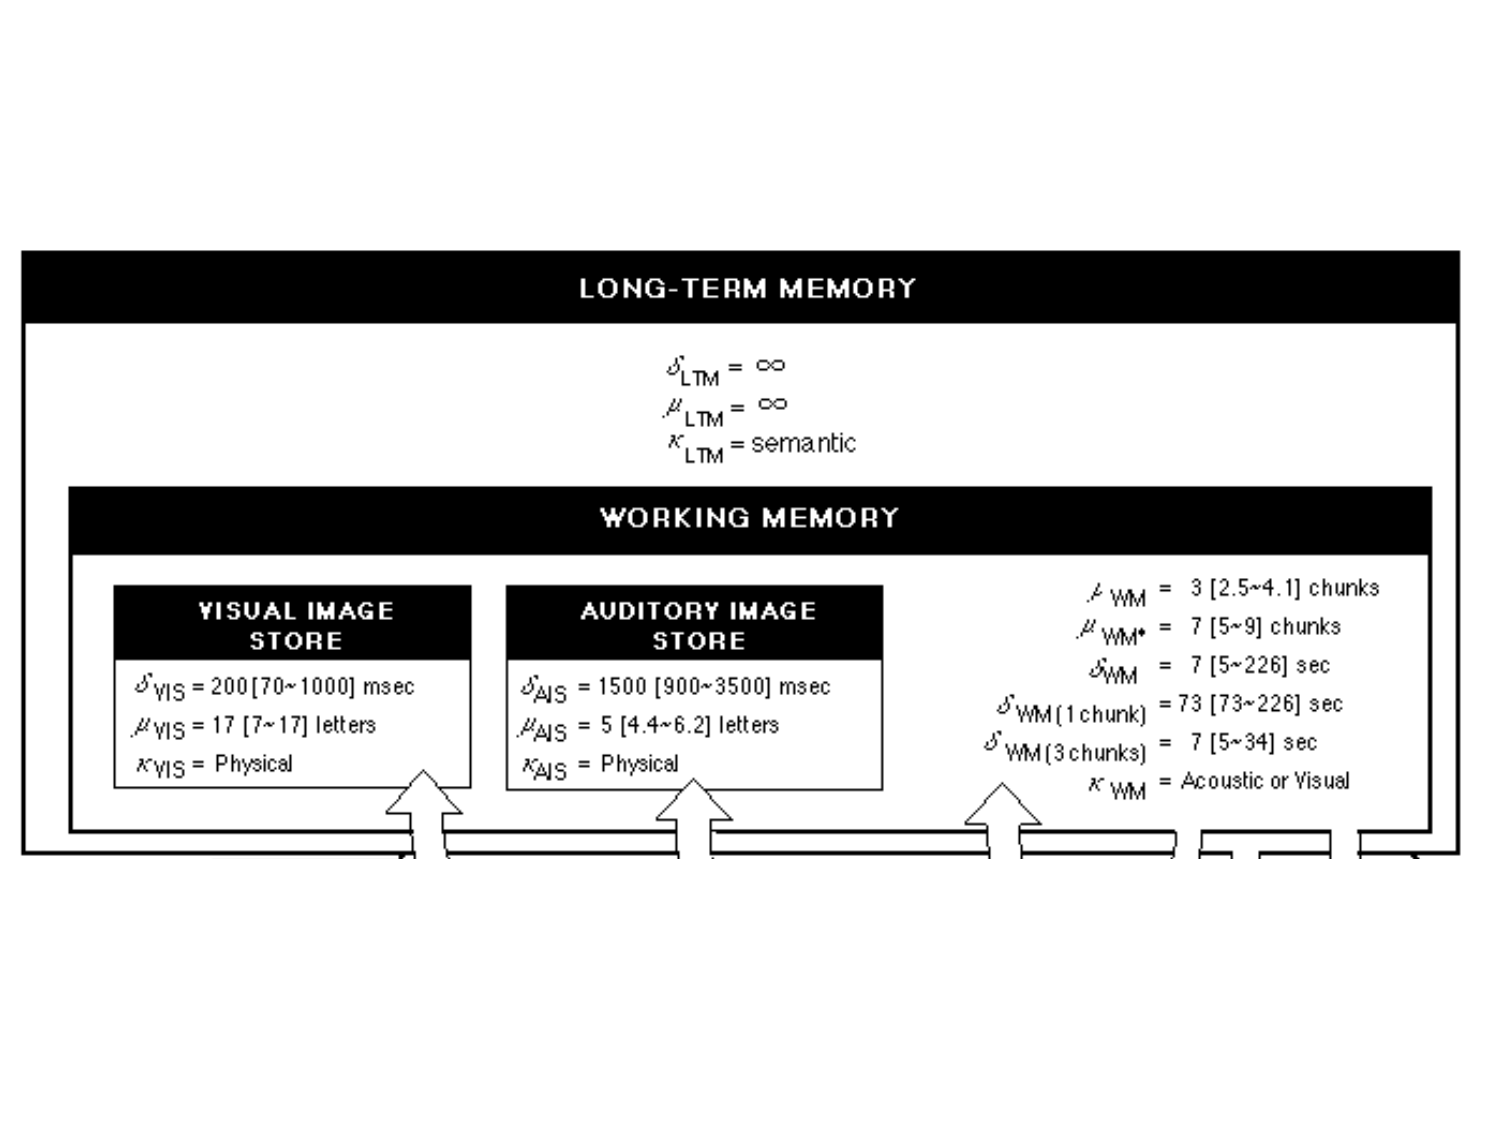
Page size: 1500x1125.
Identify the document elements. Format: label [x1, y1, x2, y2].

picture [0, 249, 1495, 860]
